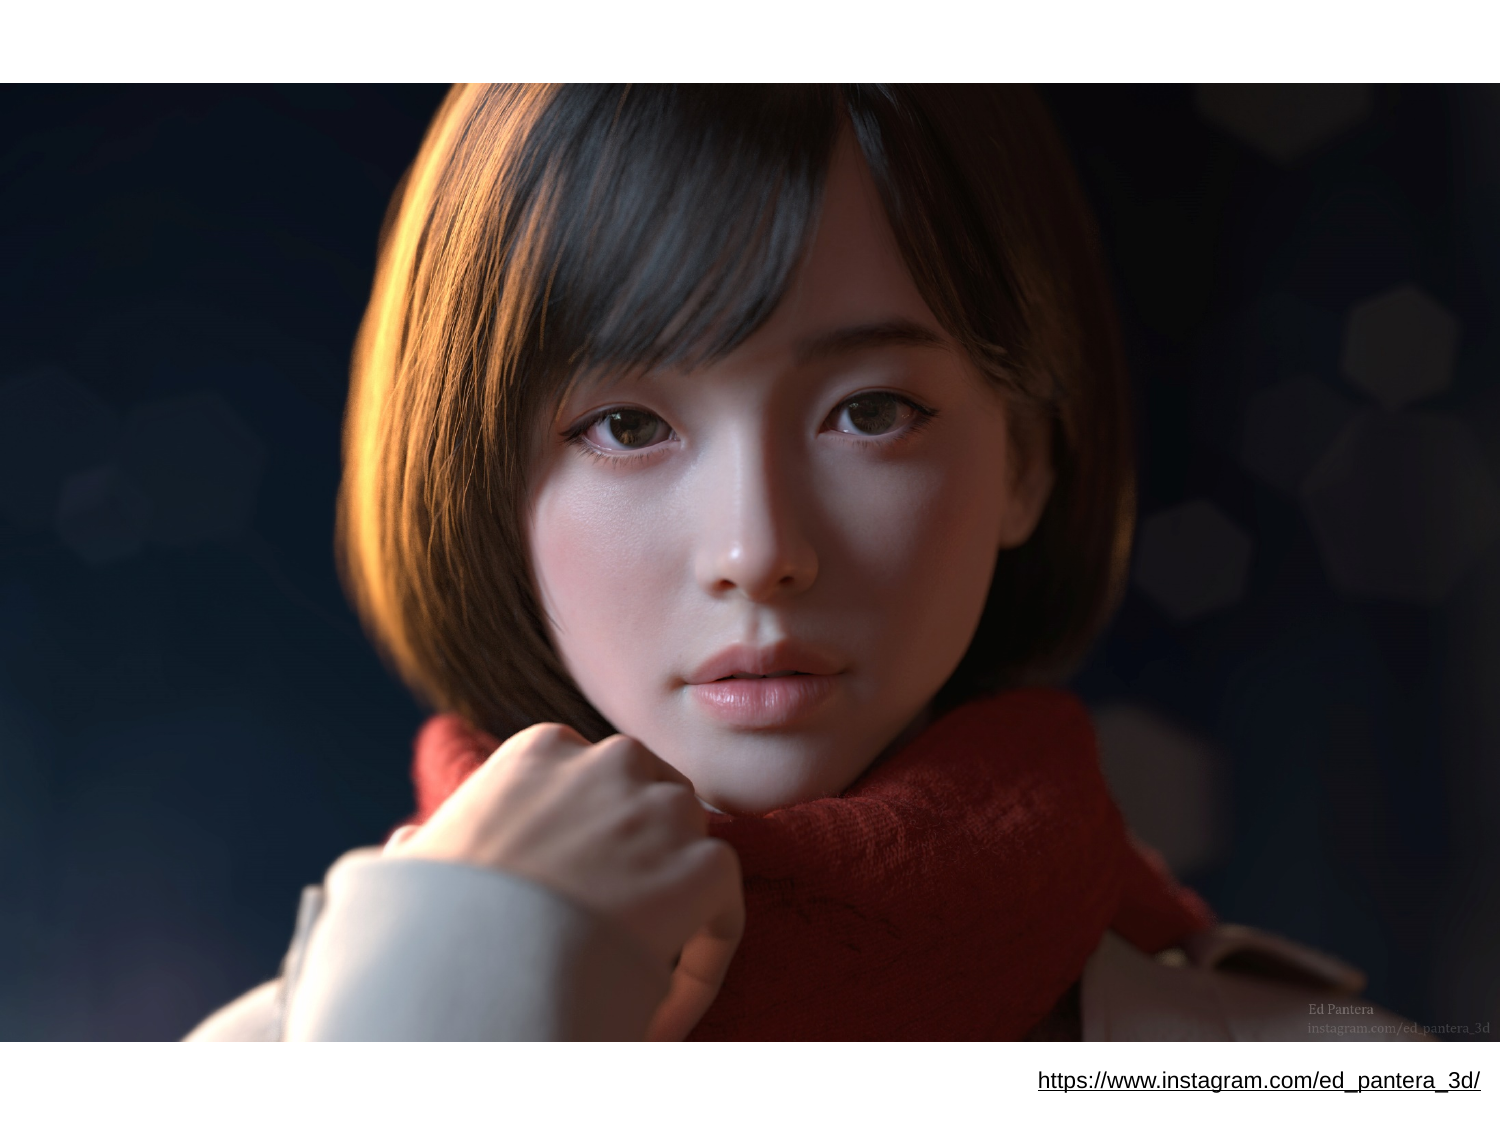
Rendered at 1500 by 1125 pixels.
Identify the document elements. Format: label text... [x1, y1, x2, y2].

text_box https://www.instagram.com/ed_pantera_3d/ [1023, 1058, 1500, 1101]
picture [0, 82, 1500, 1042]
